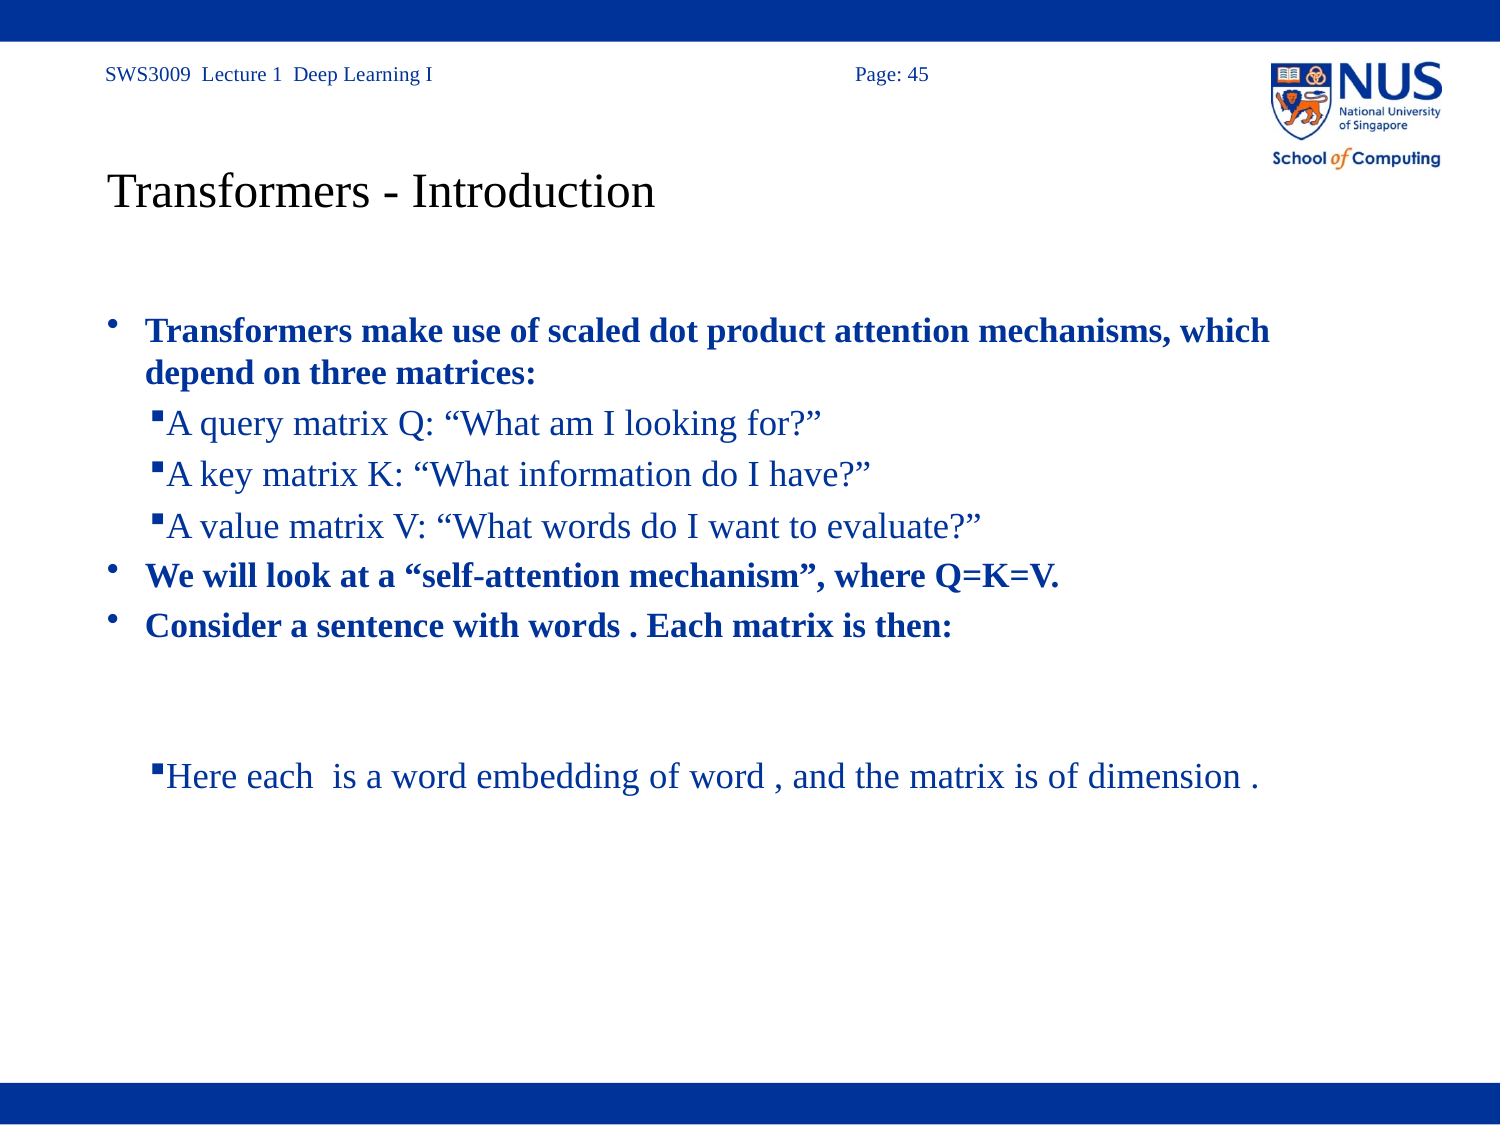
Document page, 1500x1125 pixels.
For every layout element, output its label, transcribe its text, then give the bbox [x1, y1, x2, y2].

picture [1271, 61, 1442, 171]
title Transformers - Introduction [90, 93, 1160, 282]
